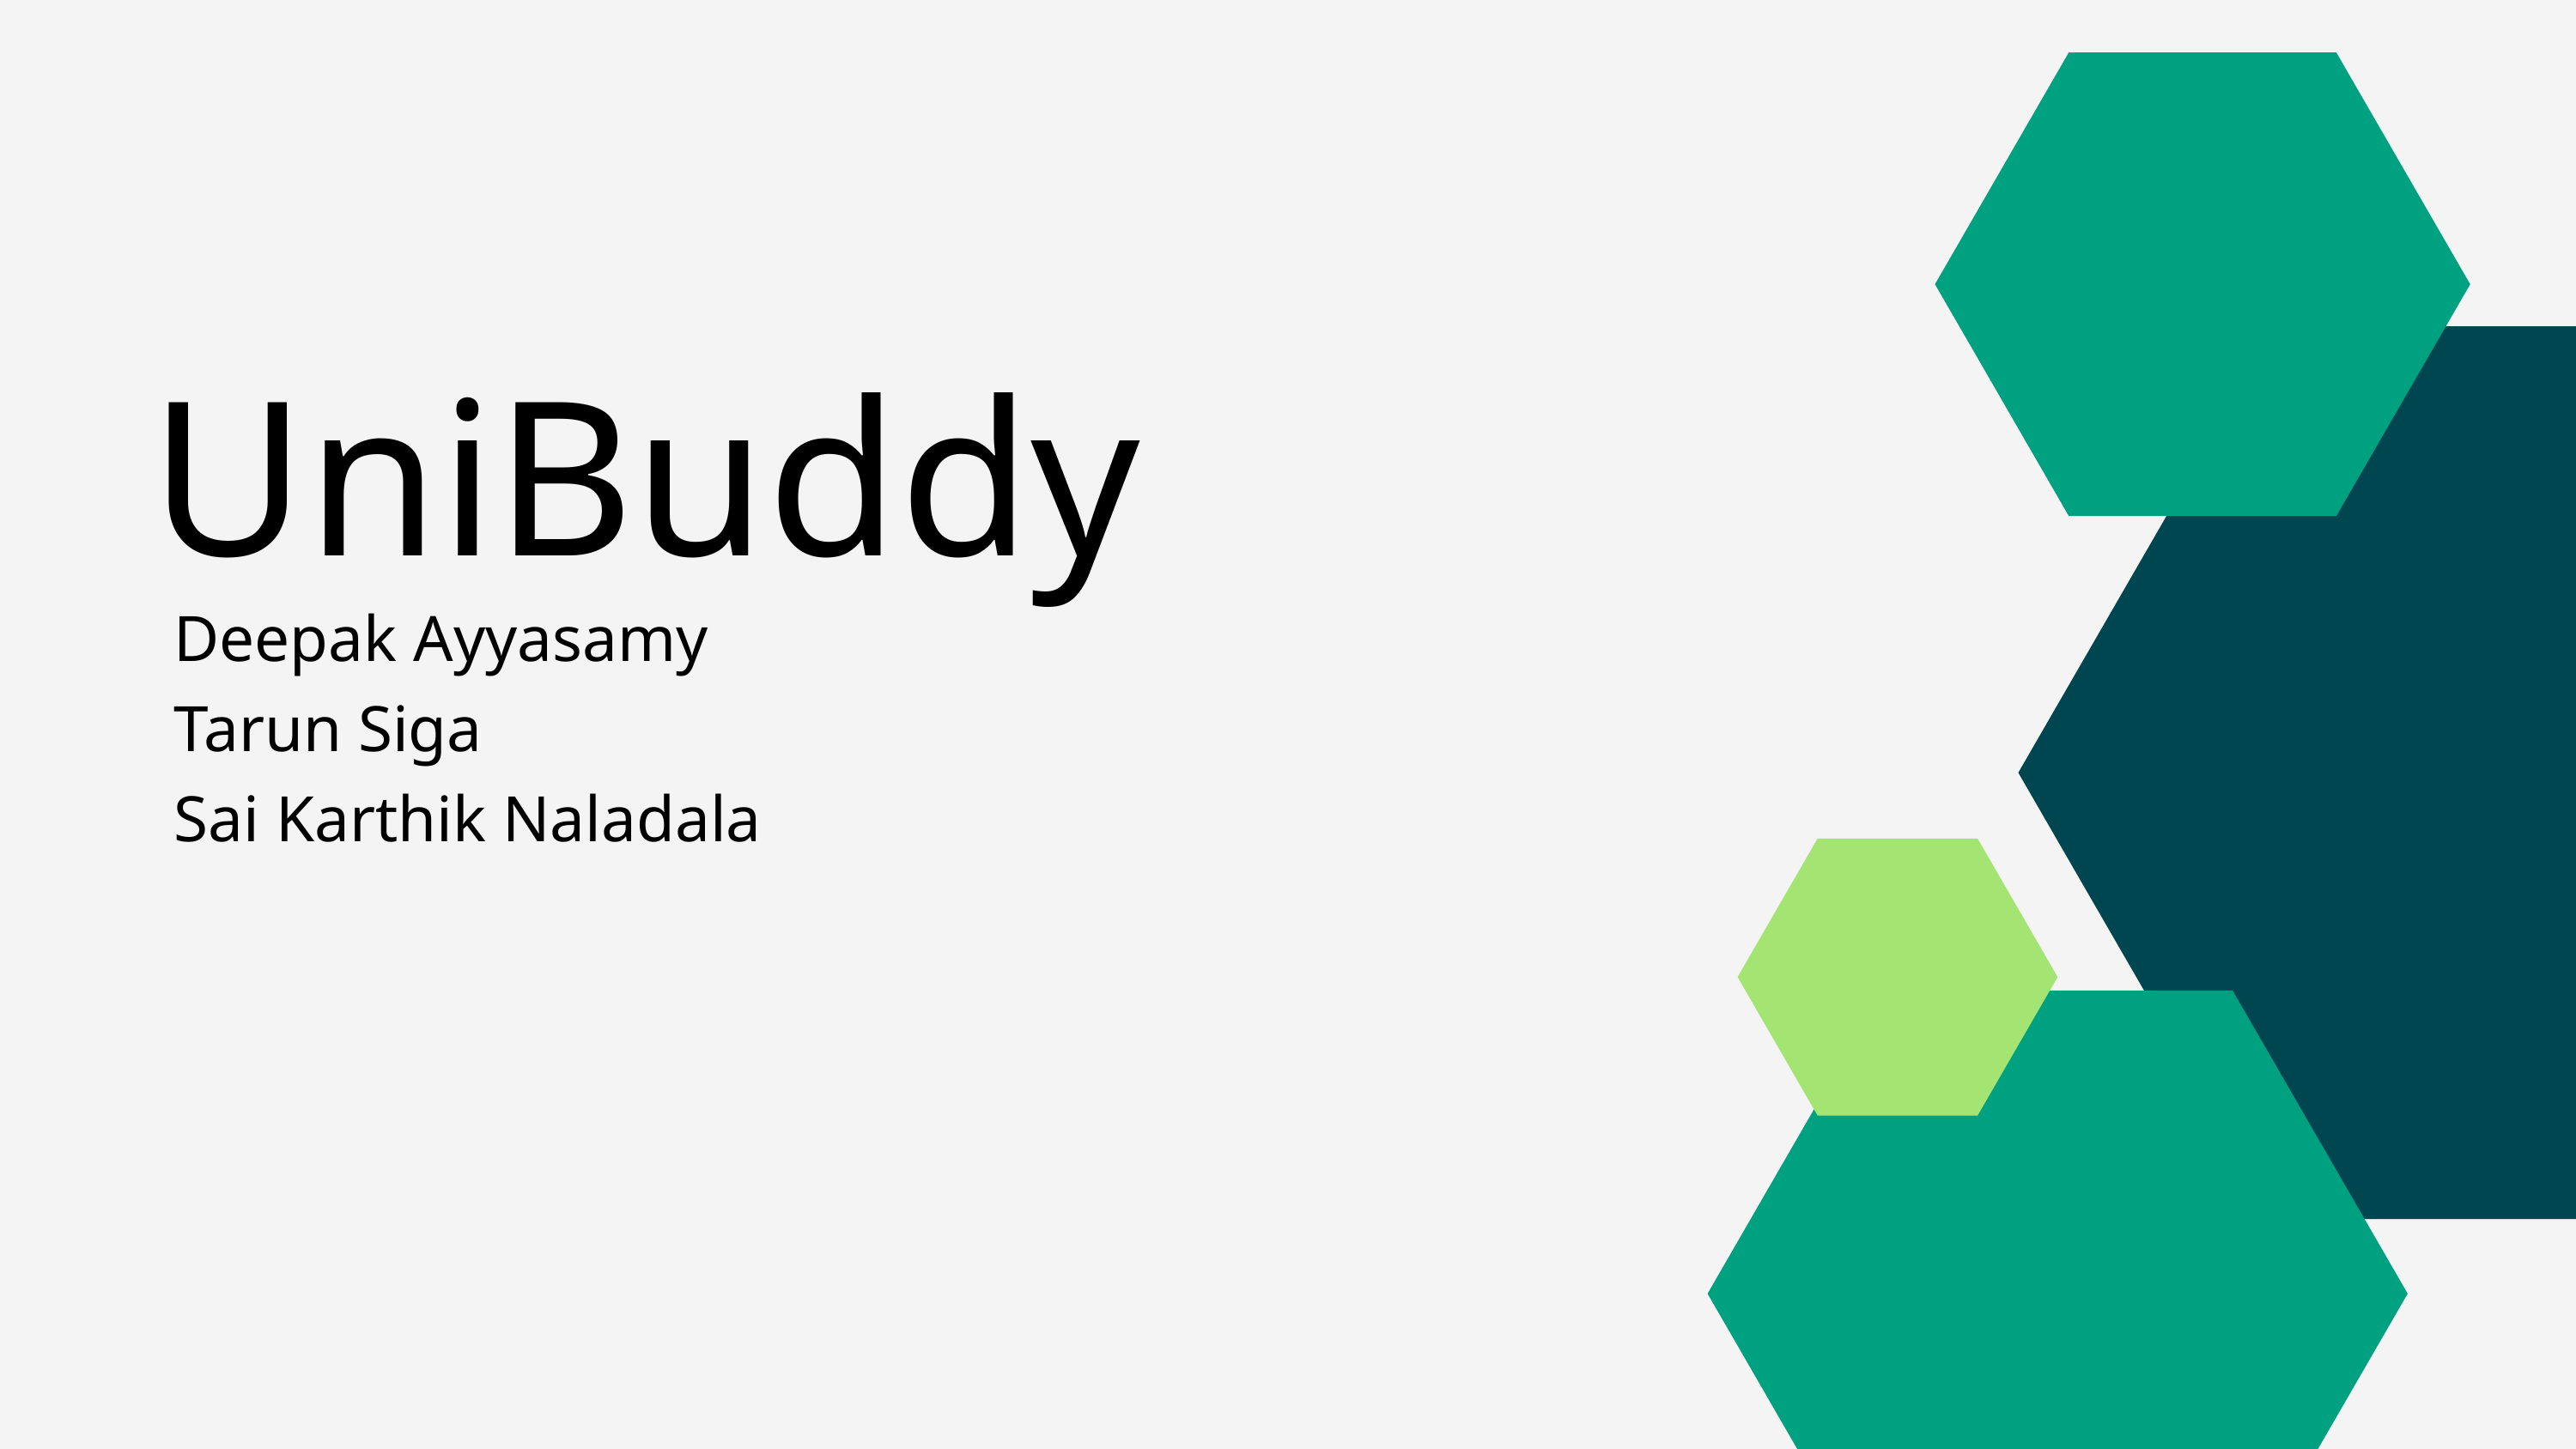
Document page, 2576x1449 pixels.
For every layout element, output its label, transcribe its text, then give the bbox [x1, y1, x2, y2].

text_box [1707, 990, 2409, 1449]
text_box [1737, 838, 2058, 1116]
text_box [2018, 325, 2576, 1220]
text_box Deepak Ayyasamy Tarun Siga Sai Karthik Naladala [161, 577, 1364, 937]
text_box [1935, 52, 2470, 517]
text_box UniBuddy [149, 341, 1588, 599]
